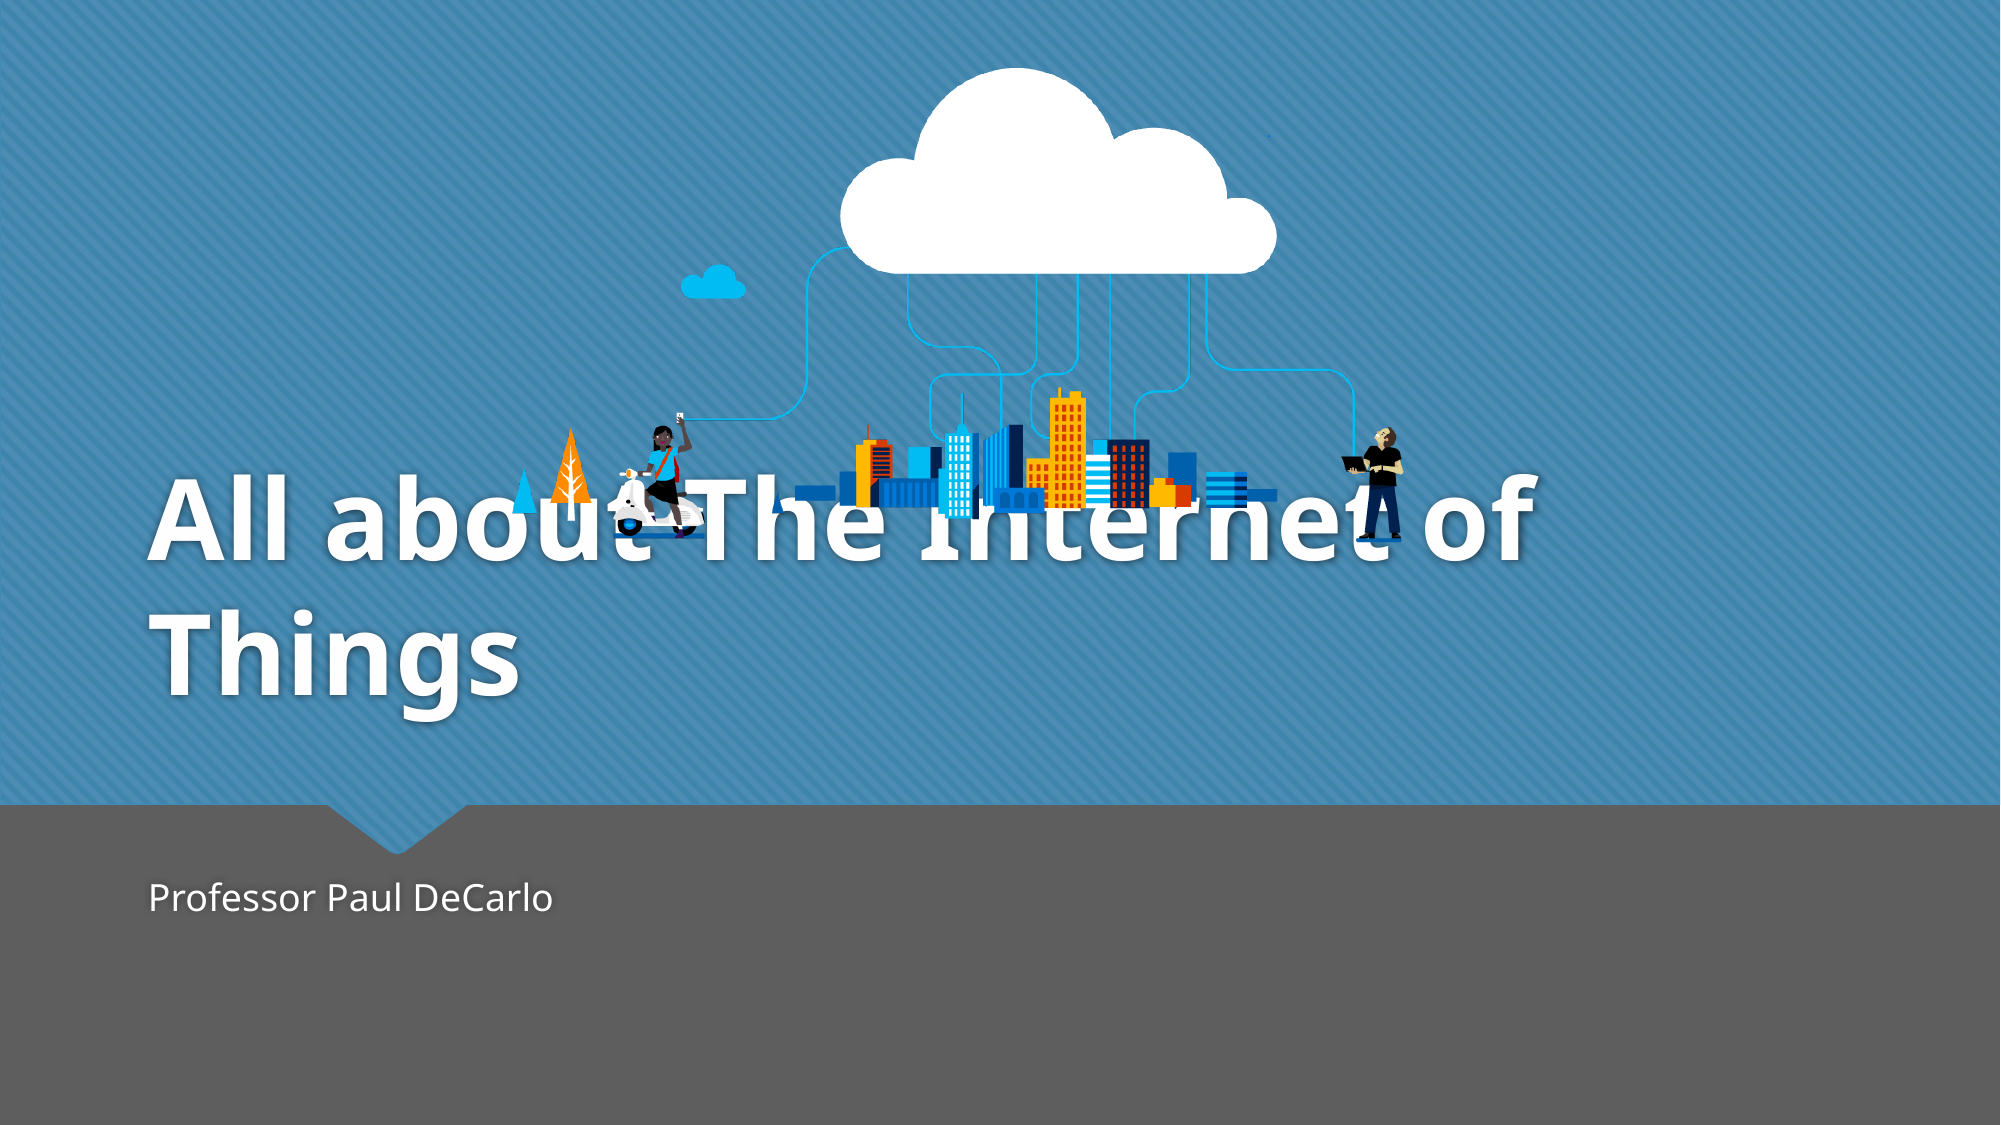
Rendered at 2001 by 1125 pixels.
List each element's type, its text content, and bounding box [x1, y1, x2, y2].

title All about The Internet of Things [132, 237, 1868, 726]
subtitle Professor Paul DeCarlo [132, 866, 1868, 1073]
picture [457, 36, 1543, 576]
